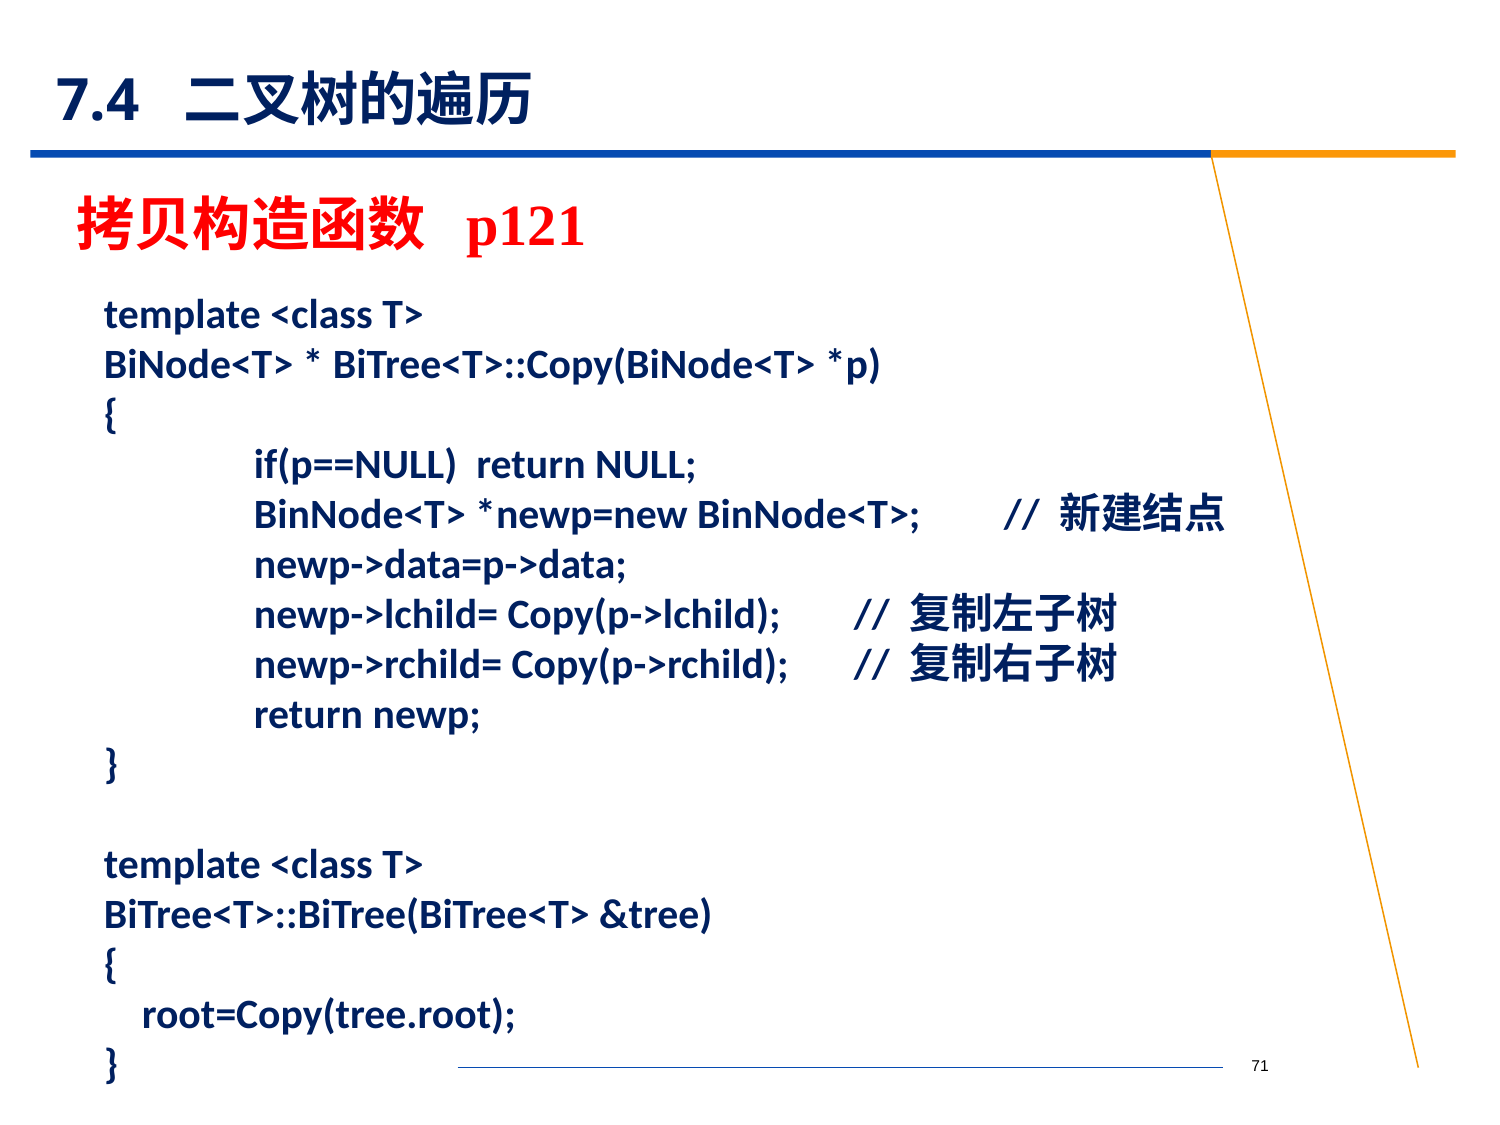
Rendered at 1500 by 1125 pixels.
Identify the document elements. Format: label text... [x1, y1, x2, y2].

text_box 拷贝构造函数 p121 [61, 165, 1412, 280]
title 7.4 二叉树的遍历 [41, 64, 1392, 130]
text_box template <class T> BiNode<T> * BiTree<T>::Copy(BiNode<T> *p) { if(p==NULL) return NULL; BinNode<T> *newp=new BinNode<T>; // 新建结点 newp->data=p->data; newp->lchild= Copy(p->lchild); // 复制左子树 newp->rchild= Copy(p->rchild); // 复制右子树 return newp; } template <class T> BiTree<T>::BiTree(BiTree<T> &tree) { root=Copy(tree.root); } [103, 279, 1456, 1095]
